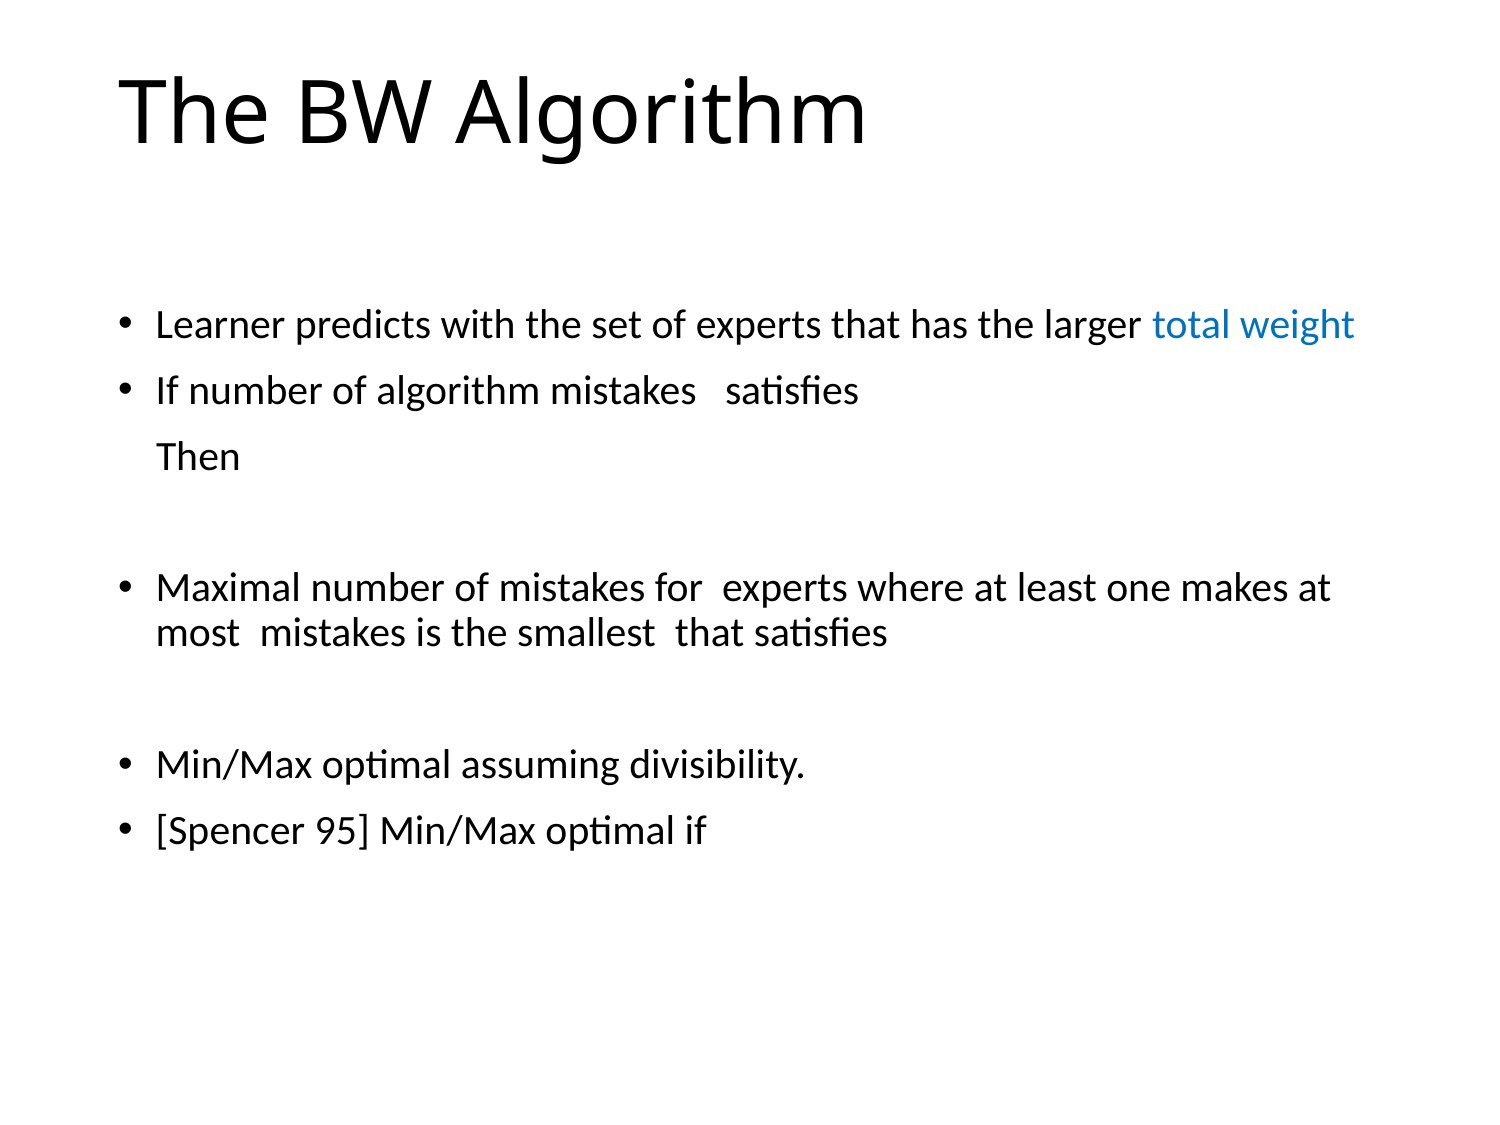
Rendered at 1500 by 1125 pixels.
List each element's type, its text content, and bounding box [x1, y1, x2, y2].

title The BW Algorithm [103, 59, 1397, 171]
